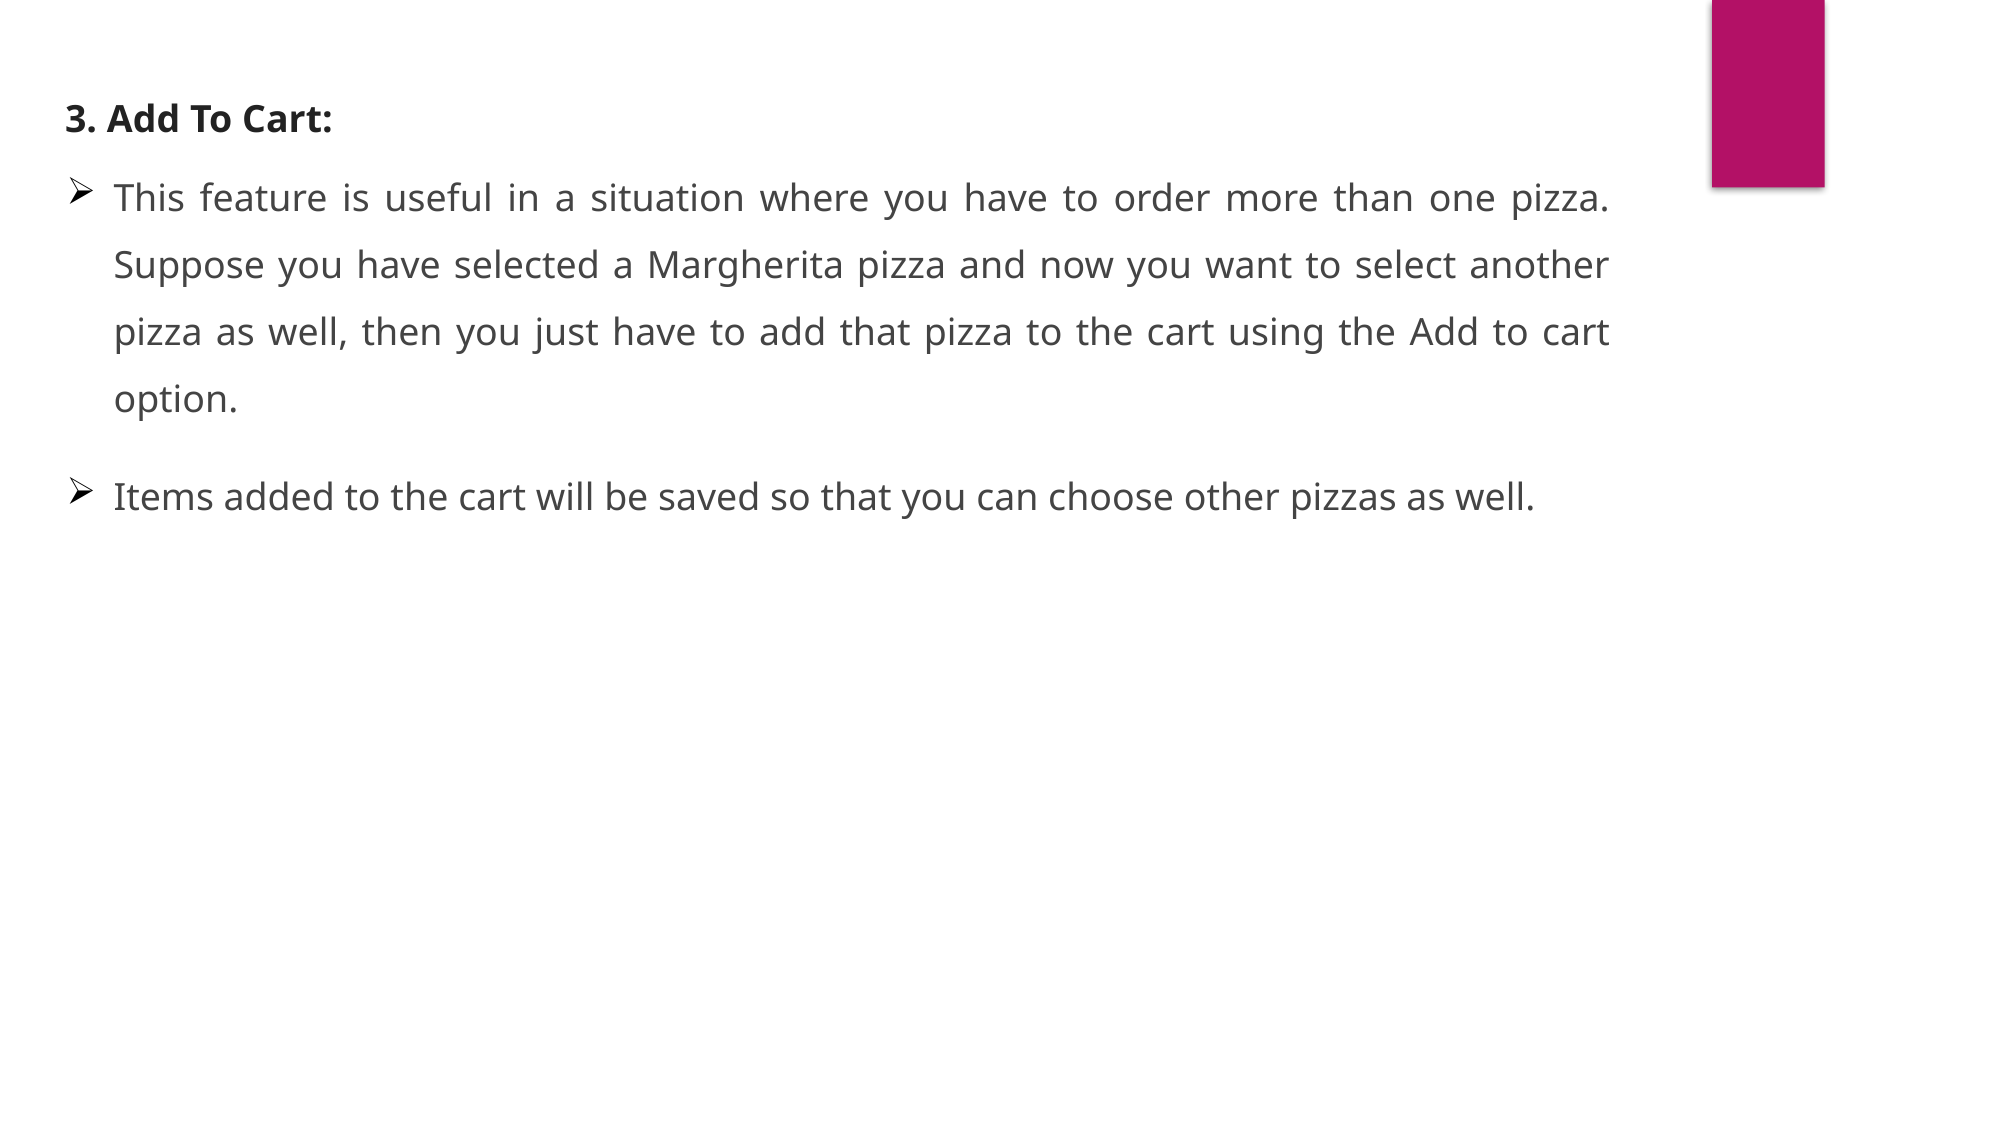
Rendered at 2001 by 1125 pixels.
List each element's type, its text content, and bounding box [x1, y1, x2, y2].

text_box 3. Add To Cart: This feature is useful in a situation where you have to order more than one pizza. Suppose you have selected a Margherita pizza and now you want to select another pizza as well, then you just have to add that pizza to the cart using the Add to cart option. Items added to the cart will be saved so that you can choose other pizzas as well. [43, 84, 1632, 526]
